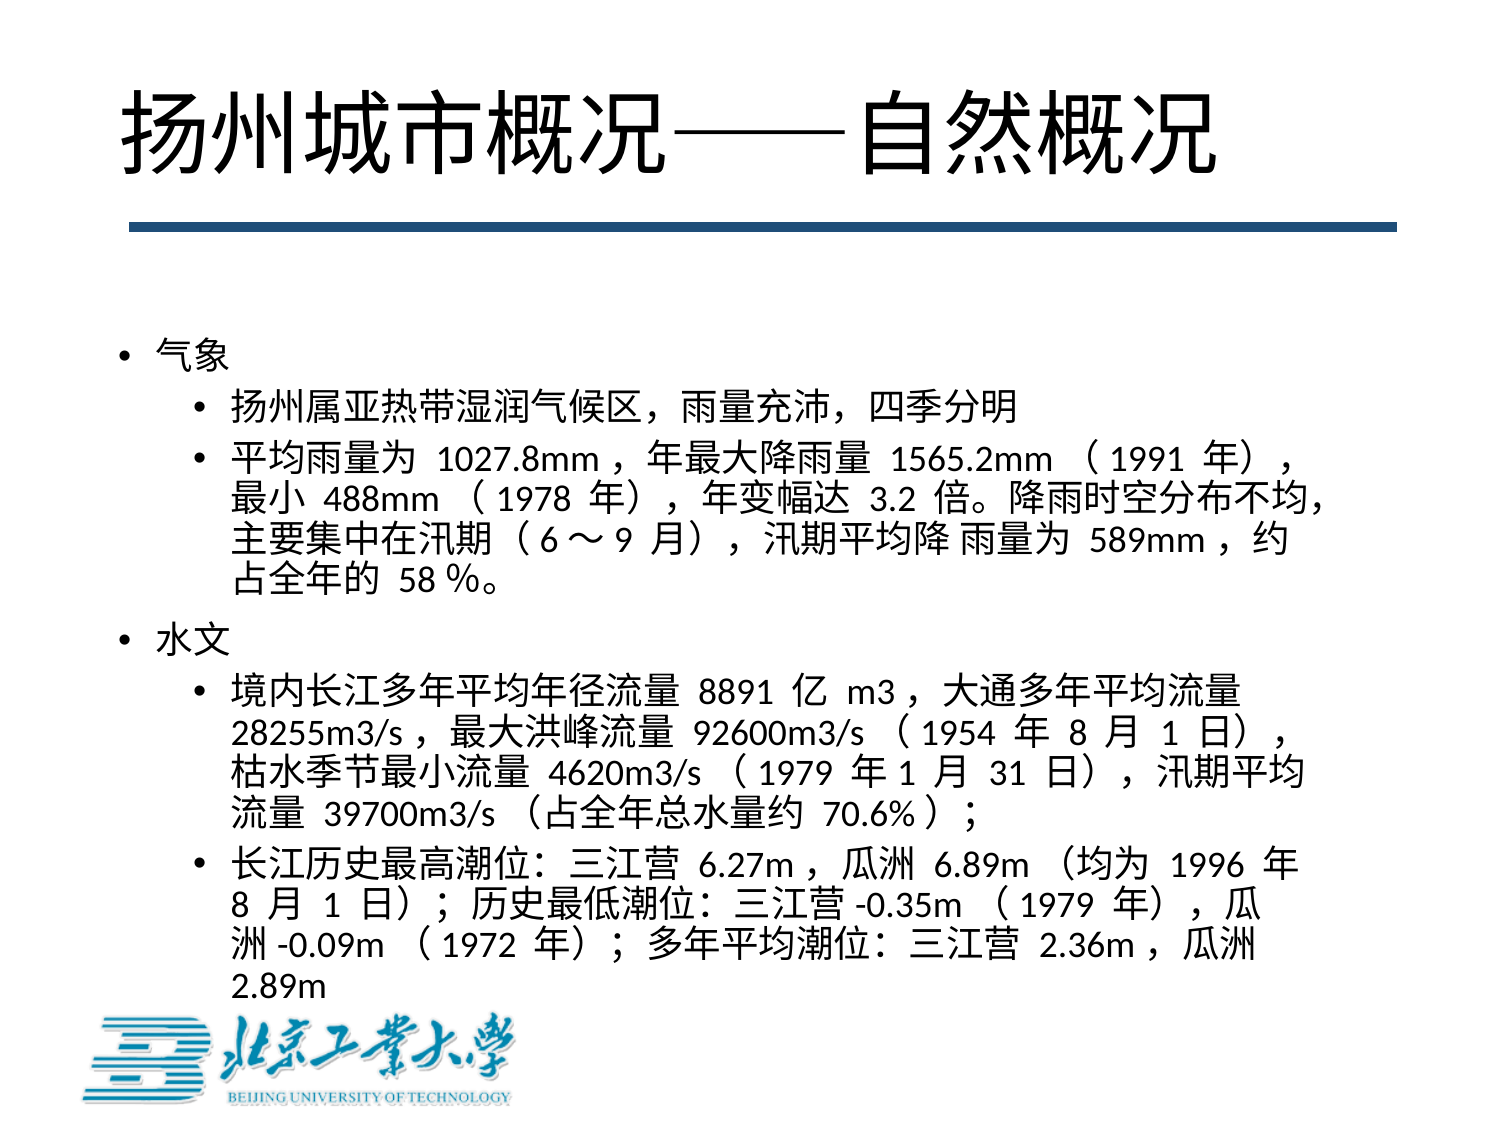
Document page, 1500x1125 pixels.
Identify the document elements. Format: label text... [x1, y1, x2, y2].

list 气象 扬州属亚热带湿润气候区，雨量充沛，四季分明 平均雨量为 1027.8mm，年最大降雨量 1565.2mm（1991 年），最小 488mm（1978 年），年变幅达 3.2 倍。降雨时空分布不均，主要集中在汛期（6～9 月），汛期平均降 雨量为 589mm，约占全年的 58％。 水文 境内长江多年平均年径流量 8891 亿 m3，大通多年平均流量 28255m3/s，最大洪峰流量 92600m3/s（1954 年 8 月 1 日），枯水季节最小流量 4620m3/s（1979 年1 月 31 日），汛期平均流量 39700m3/s（占全年总水量约 70.6%）； 长江历史最高潮位：三江营 6.27m，瓜洲 6.89m（均为 1996 年 8 月 1 日）；历史最低潮位：三江营-0.35m（1979 年），瓜洲-0.09m（1972 年）；多年平均潮位：三江营 2.36m，瓜洲 2.89m [103, 329, 1326, 808]
title 扬州城市概况——自然概况 [103, 59, 1397, 216]
picture [67, 1001, 561, 1125]
